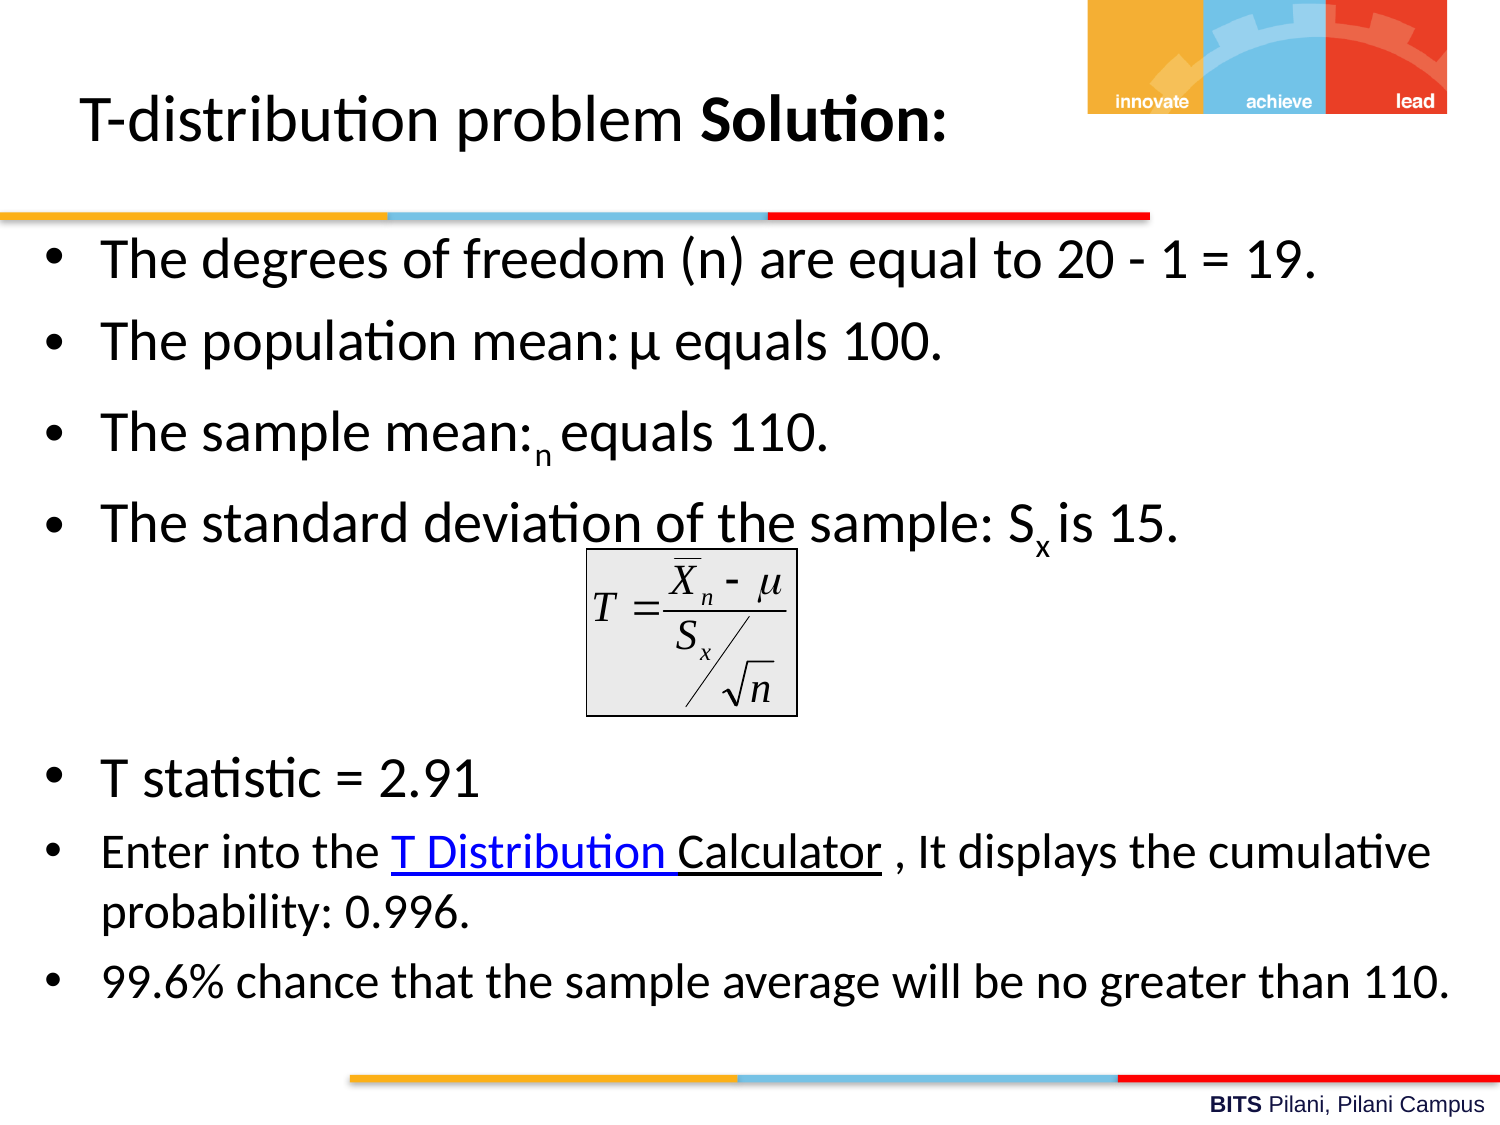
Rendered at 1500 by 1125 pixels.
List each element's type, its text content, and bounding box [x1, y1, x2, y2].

title T-distribution problem Solution: [64, 45, 1069, 185]
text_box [587, 549, 797, 716]
picture [1087, 0, 1448, 114]
